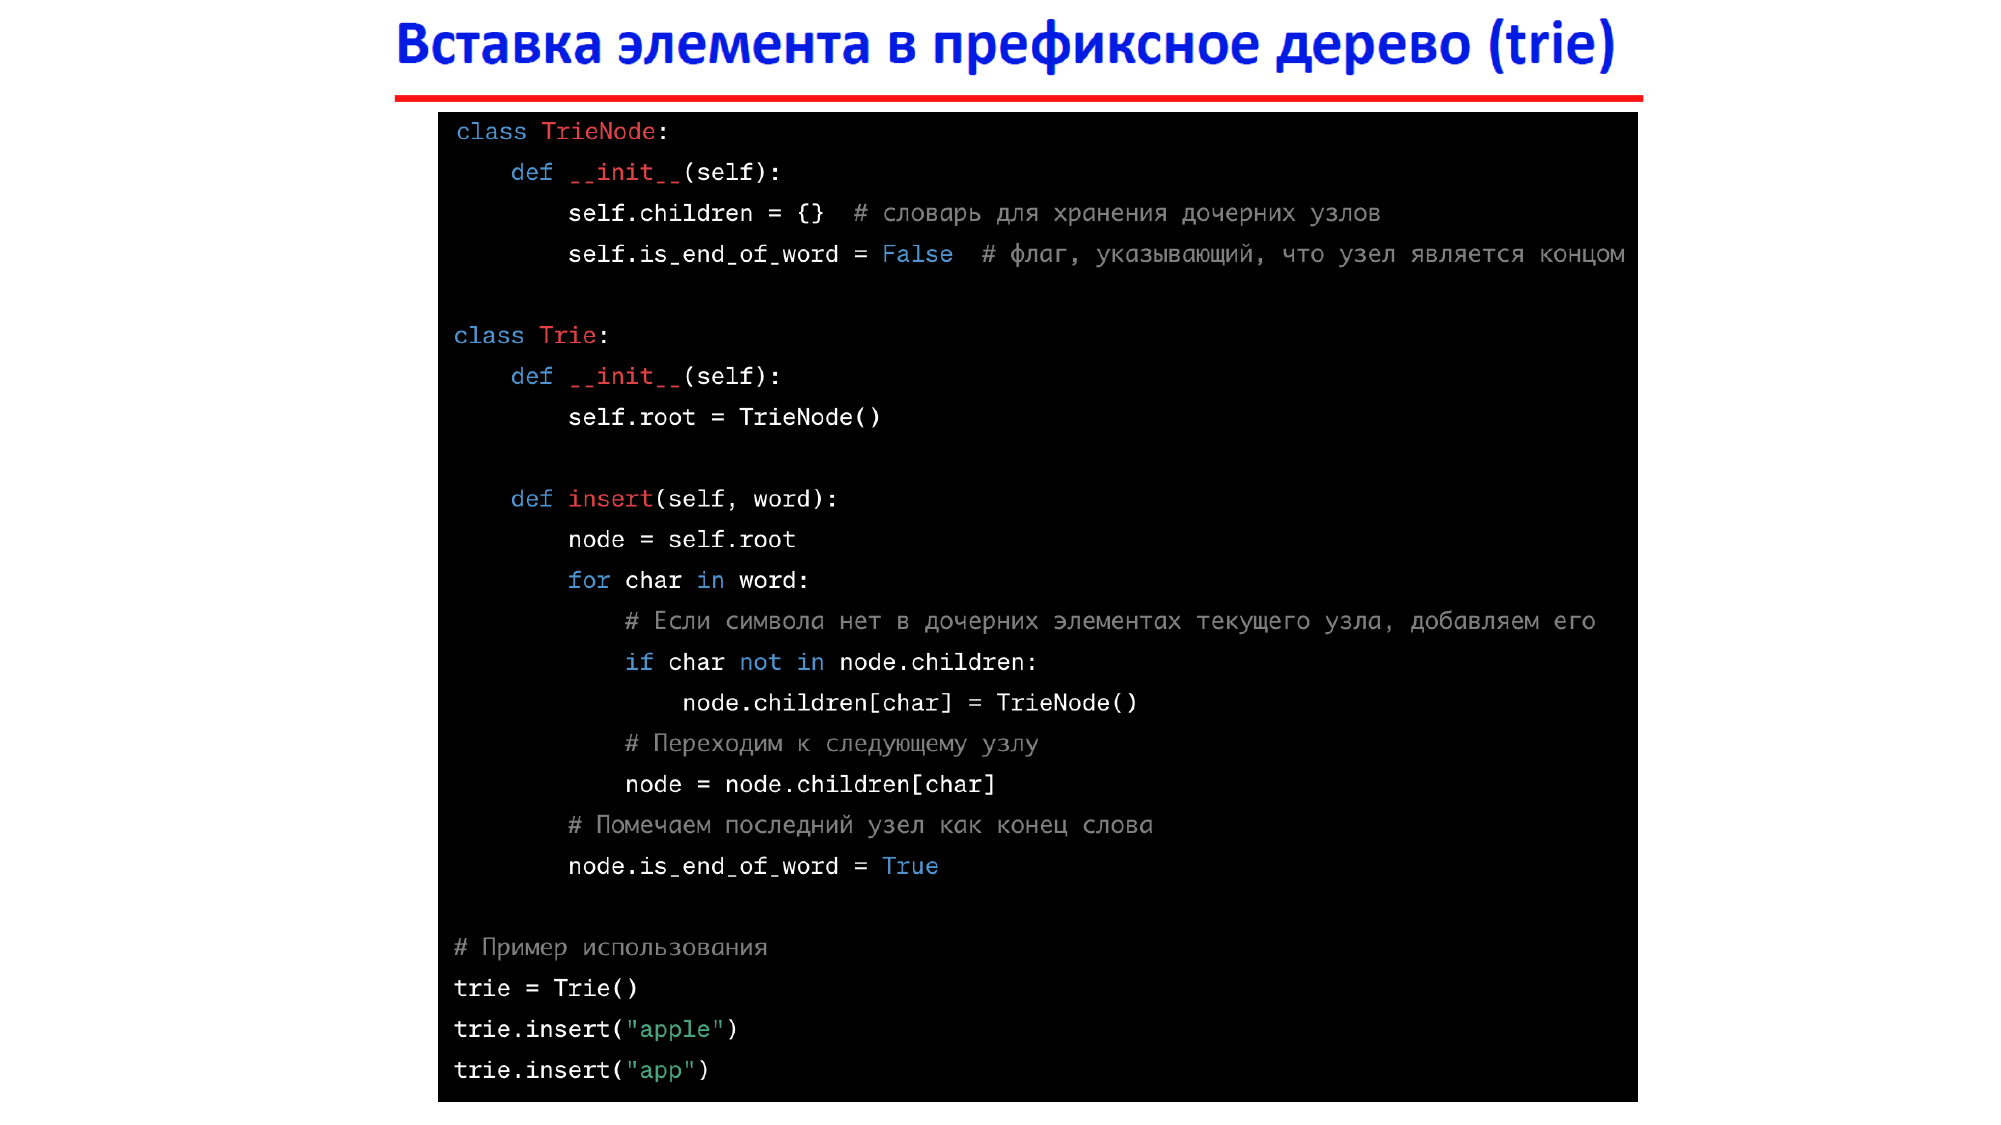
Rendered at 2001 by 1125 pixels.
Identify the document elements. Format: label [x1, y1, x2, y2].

picture [385, 0, 1661, 1102]
